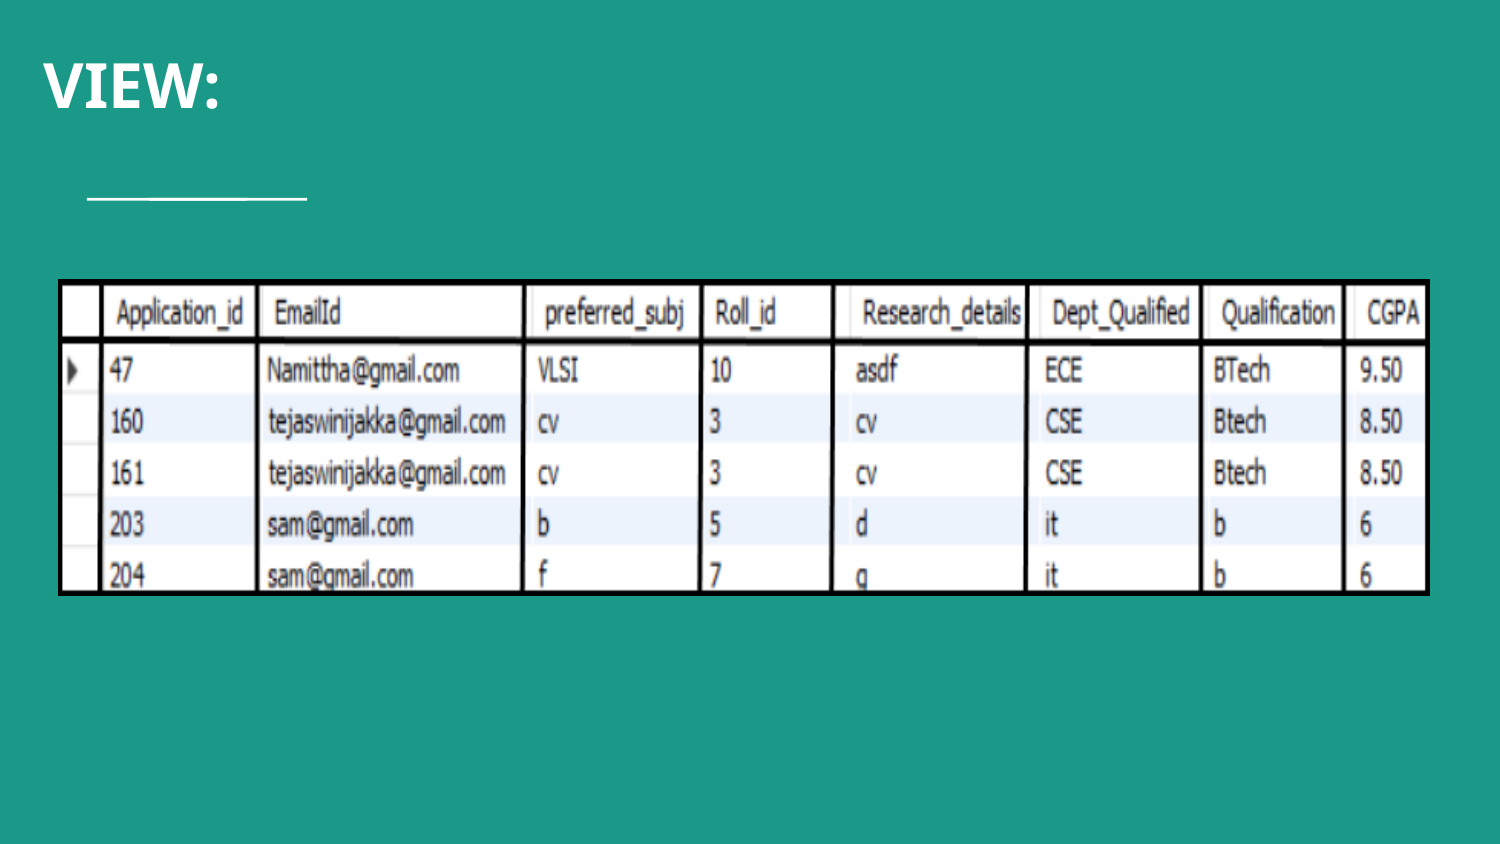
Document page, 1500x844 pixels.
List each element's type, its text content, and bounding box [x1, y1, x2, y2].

picture [58, 279, 1430, 596]
title VIEW: [28, 30, 1290, 280]
